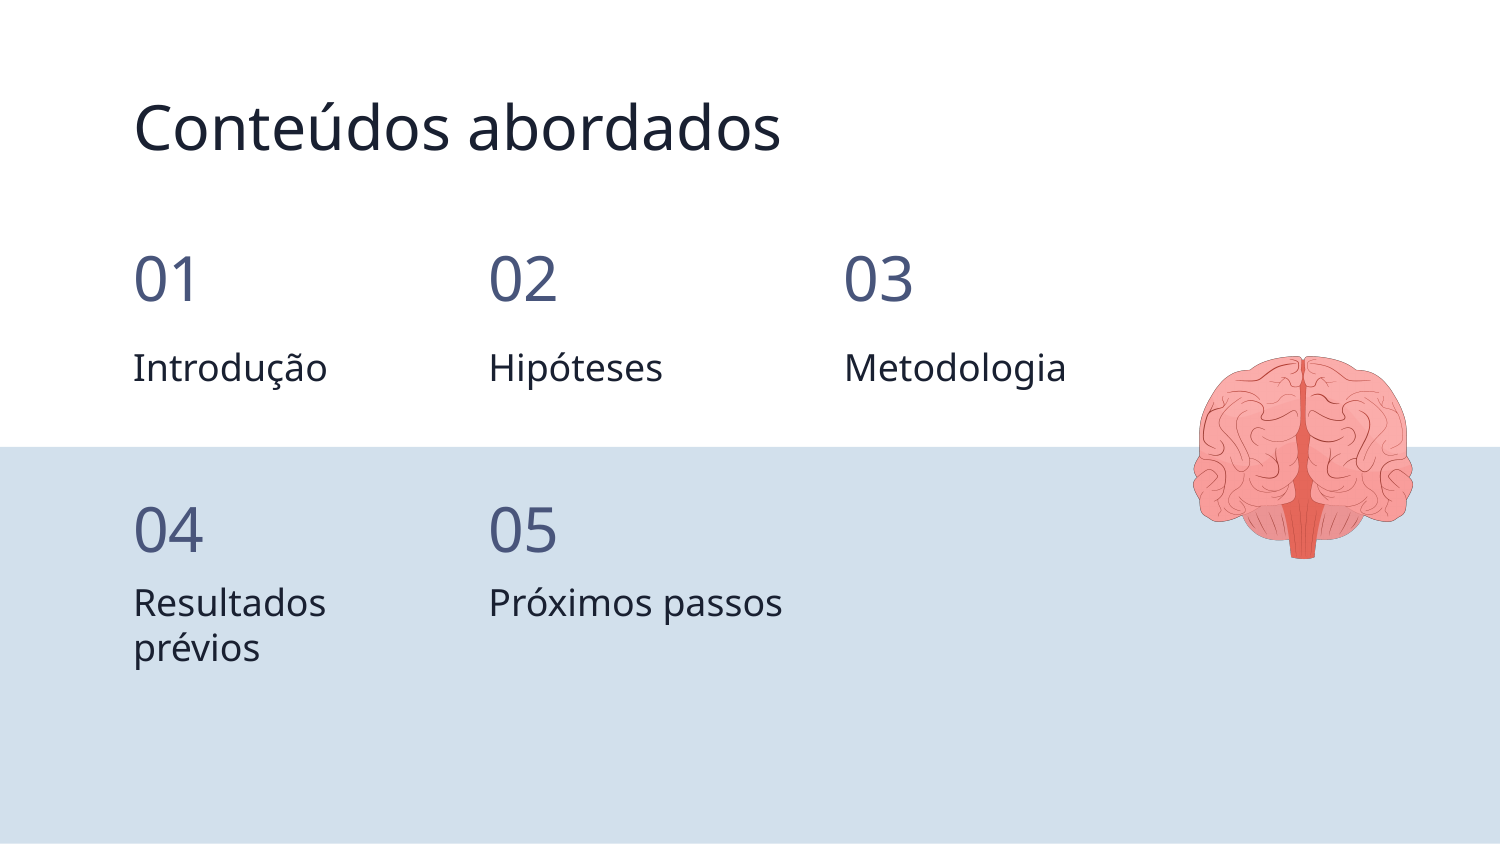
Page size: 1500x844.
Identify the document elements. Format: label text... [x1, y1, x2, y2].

title 04 [118, 490, 239, 563]
title 02 [473, 255, 594, 328]
text_box [0, 446, 1500, 844]
subtitle Hipóteses [473, 328, 828, 430]
title Conteúdos abordados [118, 72, 1382, 167]
subtitle Próximos passos [473, 563, 829, 665]
picture [1169, 338, 1429, 578]
subtitle Resultados prévios [118, 563, 473, 665]
subtitle Introdução [118, 328, 473, 430]
title 05 [473, 490, 594, 563]
subtitle Metodologia [828, 328, 1184, 430]
title 01 [118, 255, 239, 328]
title 03 [828, 255, 950, 328]
